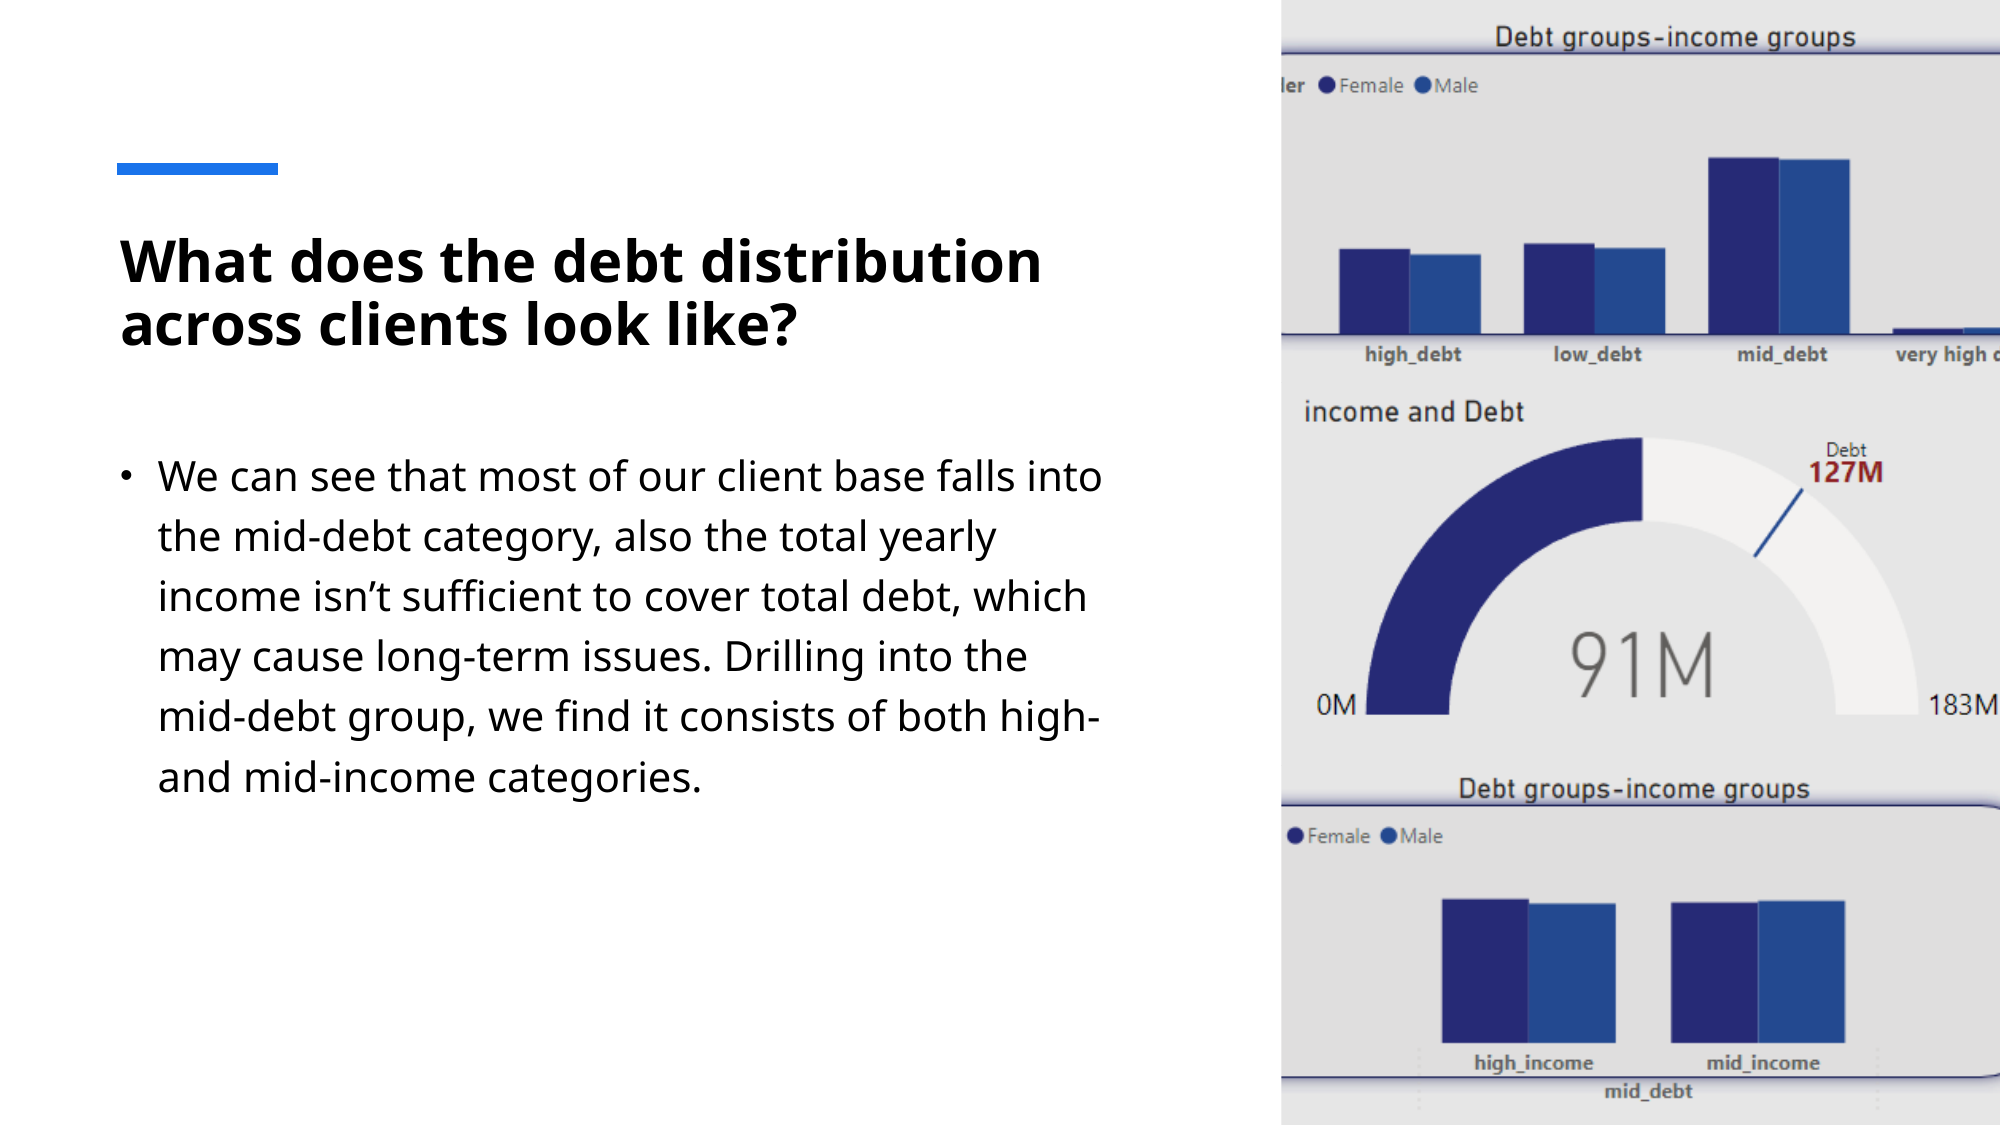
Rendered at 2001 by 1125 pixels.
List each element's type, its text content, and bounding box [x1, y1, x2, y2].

text_box [0, 0, 1281, 1125]
list We can see that most of our client base falls into the mid-debt category, also the total yearly income isn’t sufficient to cover total debt, which may cause long-term issues. Drilling into the mid-debt group, we find it consists of both high- and mid-income categories. [105, 432, 1132, 1034]
picture [1281, 0, 2000, 1125]
title What does the debt distribution across clients look like? [105, 224, 1132, 405]
